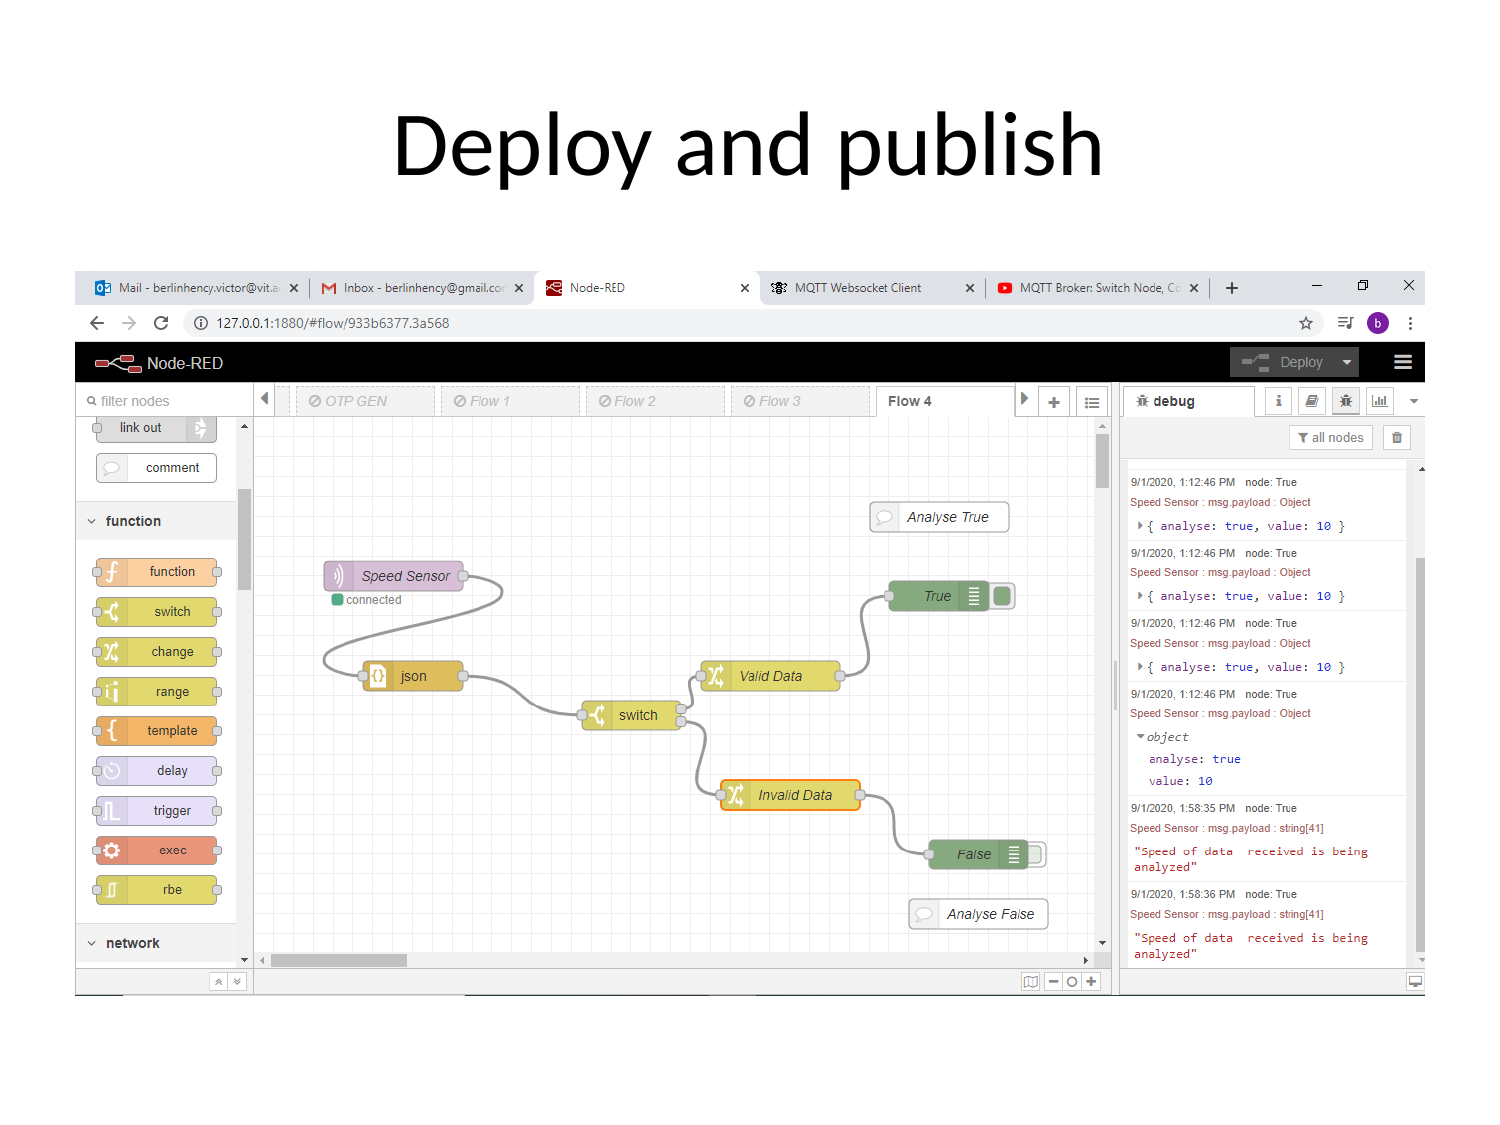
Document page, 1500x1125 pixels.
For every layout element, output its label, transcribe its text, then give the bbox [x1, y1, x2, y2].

title Deploy and publish [75, 45, 1425, 233]
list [74, 271, 1426, 997]
